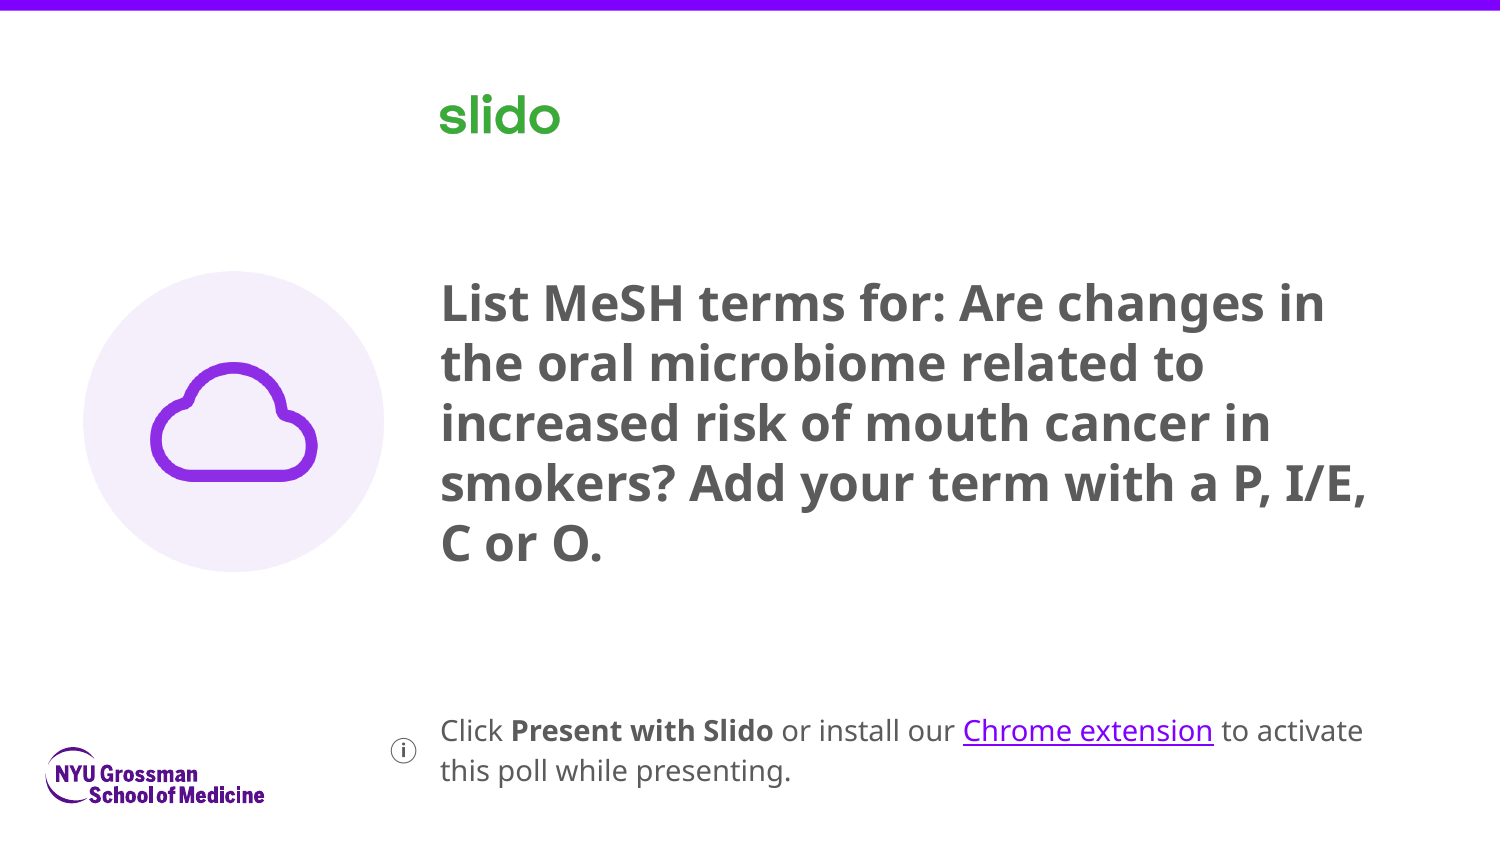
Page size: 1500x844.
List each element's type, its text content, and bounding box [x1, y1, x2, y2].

picture [83, 271, 384, 573]
picture [428, 83, 573, 147]
text_box ⓘ [375, 718, 425, 782]
text_box List MeSH terms for: Are changes in the oral microbiome related to increased risk of mouth cancer in smokers? Add your term with a P, I/E, C or O. [425, 316, 1417, 528]
text_box Click Present with Slido or install our Chrome extension to activate this poll while presenting. [425, 718, 1417, 782]
